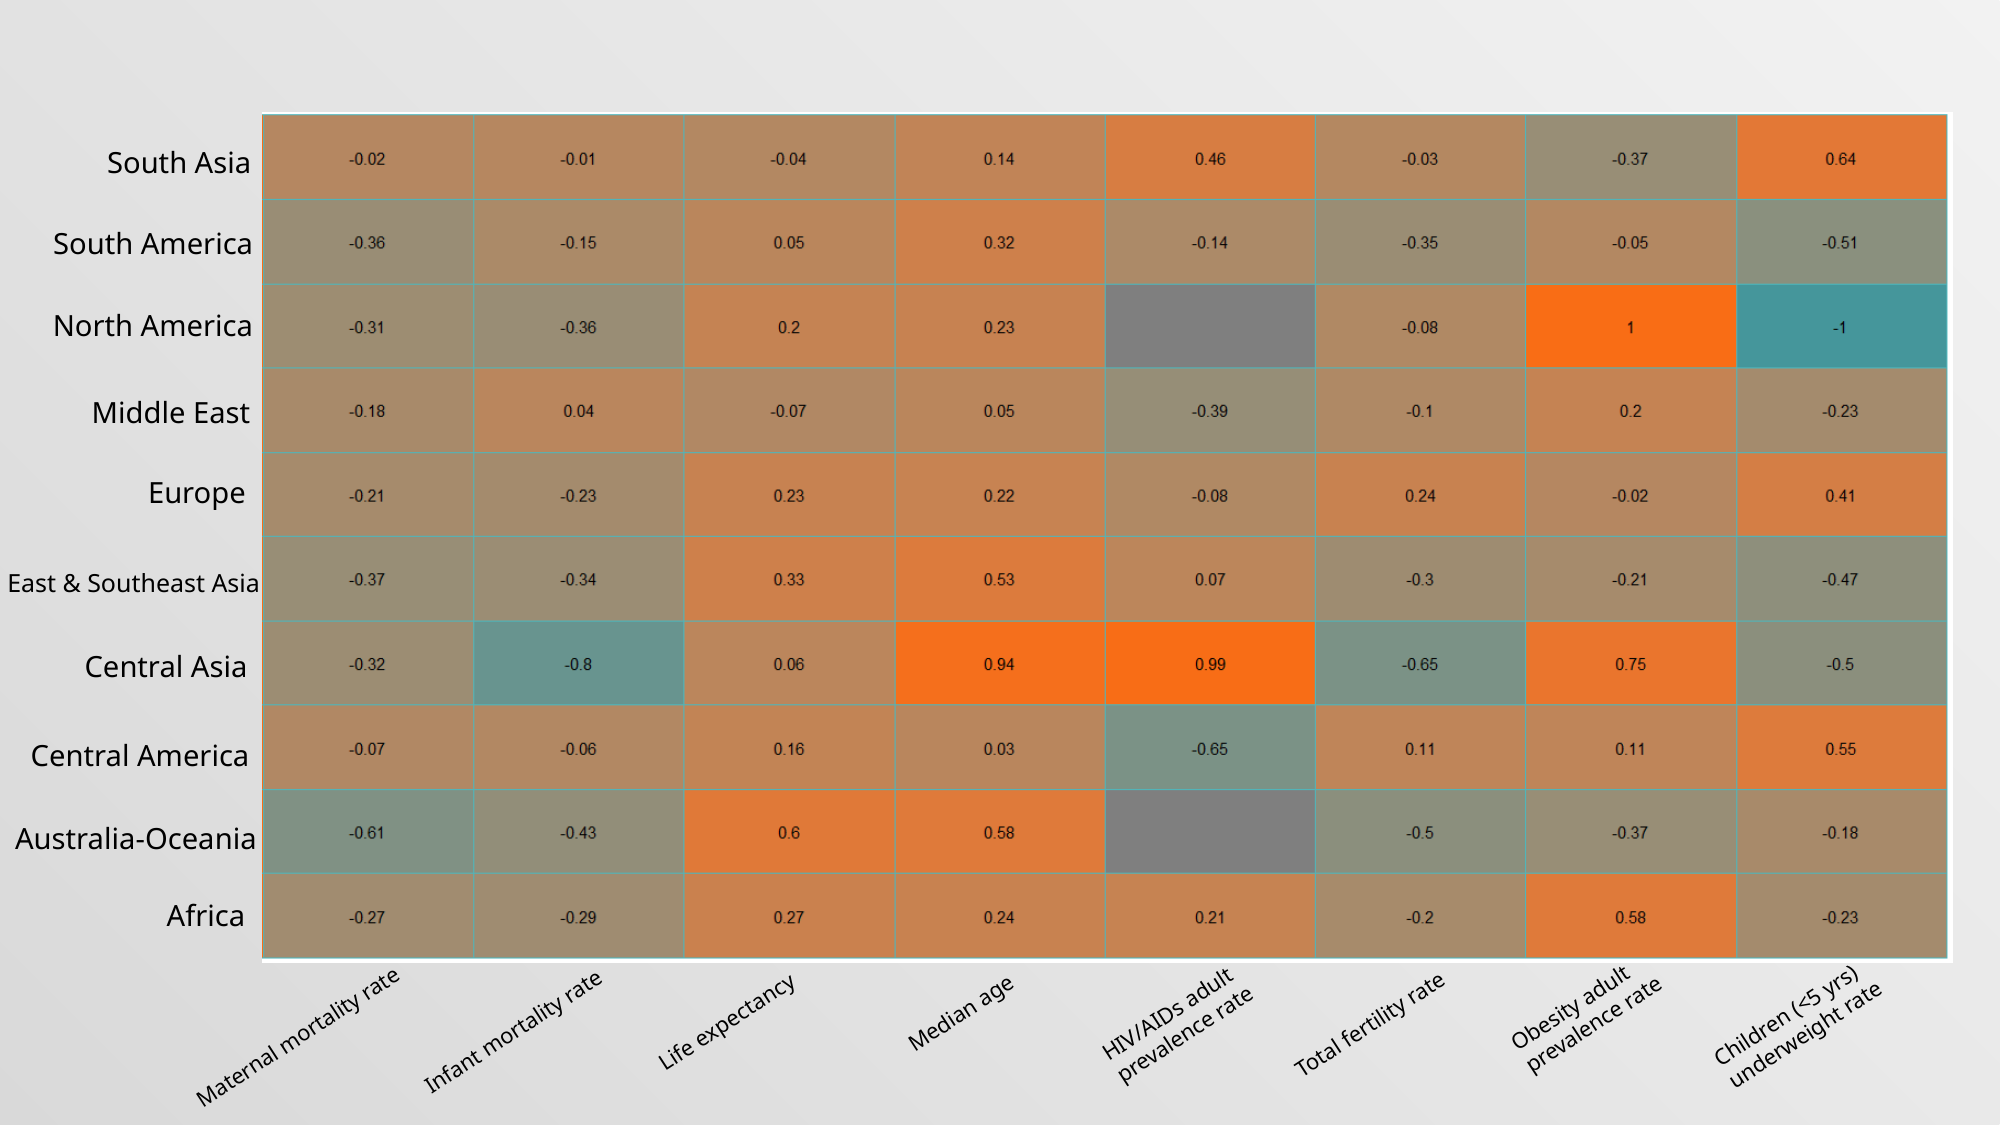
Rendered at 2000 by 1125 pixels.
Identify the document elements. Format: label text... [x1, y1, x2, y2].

text_box Central America [15, 729, 262, 780]
text_box Europe [133, 466, 262, 517]
text_box South America [38, 218, 262, 268]
text_box Median age [886, 963, 1035, 1071]
text_box Children (<5 yrs) underweight rate [1692, 963, 1903, 1108]
text_box Australia-Oceania [0, 813, 262, 864]
text_box Obesity adult prevalence rate [1489, 963, 1683, 1092]
text_box Maternal mortality rate [174, 963, 420, 1125]
text_box Middle East [76, 386, 262, 437]
text_box South Asia [92, 137, 262, 187]
text_box Central Asia [69, 640, 262, 691]
text_box North America [38, 299, 262, 350]
picture [262, 112, 1953, 963]
text_box Africa [151, 889, 262, 940]
text_box East & Southeast Asia [0, 560, 262, 606]
text_box HIV/AIDs adult prevalence rate [1080, 963, 1274, 1102]
text_box Life expectancy [636, 963, 816, 1090]
text_box Total fertility rate [1273, 963, 1466, 1096]
text_box Infant mortality rate [402, 963, 623, 1113]
